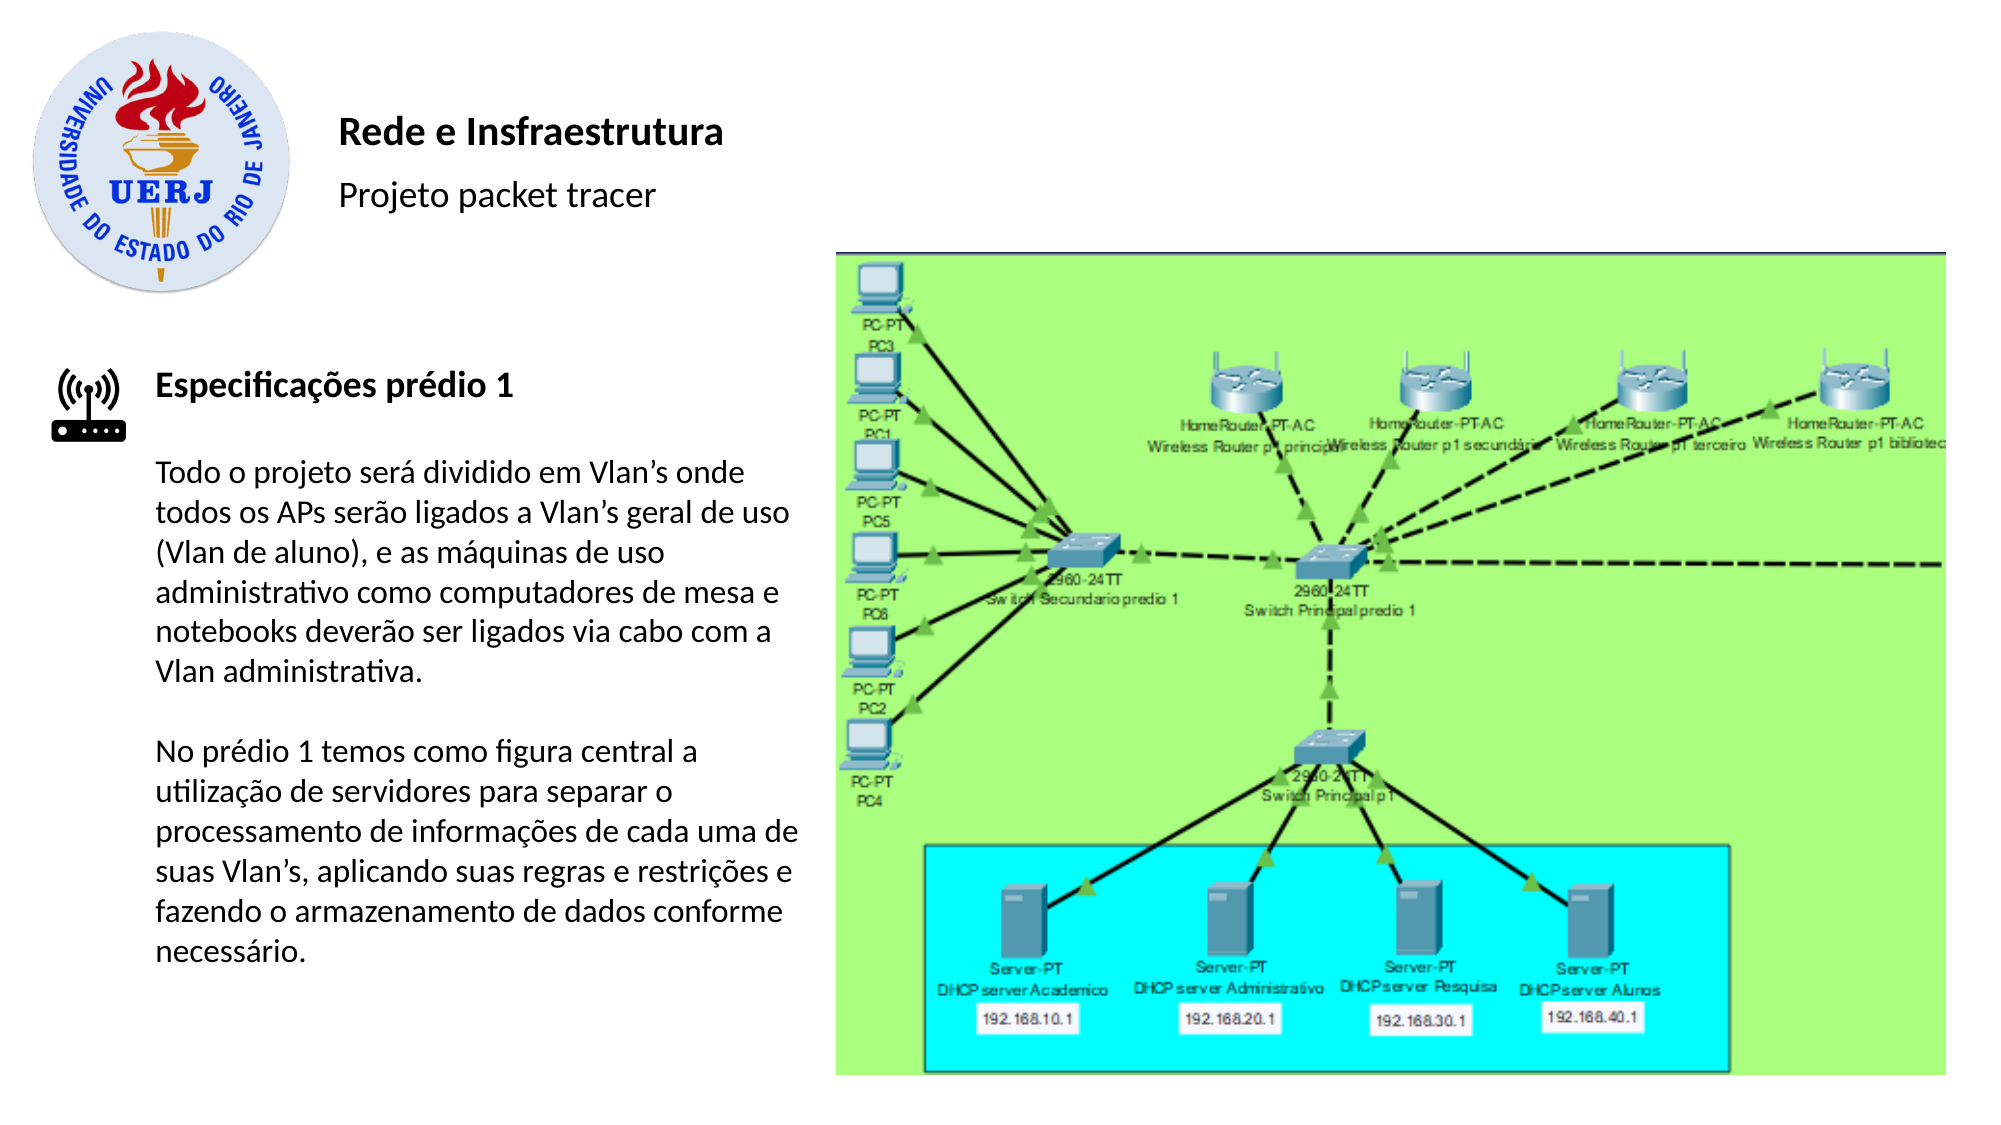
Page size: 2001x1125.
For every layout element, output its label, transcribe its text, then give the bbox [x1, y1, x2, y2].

picture [836, 252, 1946, 1075]
text_box Rede e Insfraestrutura [323, 96, 1242, 162]
text_box Especificações prédio 1 Todo o projeto será dividido em Vlan’s onde todos os APs serão ligados a Vlan’s geral de uso (Vlan de aluno), e as máquinas de uso administrativo como computadores de mesa e notebooks deverão ser ligados via cabo com a Vlan administrativa. No prédio 1 temos como figura central a utilização de servidores para separar o processamento de informações de cada uma de suas Vlan’s, aplicando suas regras e restrições e fazendo o armazenamento de dados conforme necessário. [140, 352, 836, 977]
picture [36, 352, 141, 457]
text_box Projeto packet tracer [323, 162, 1242, 223]
picture [30, 30, 292, 296]
